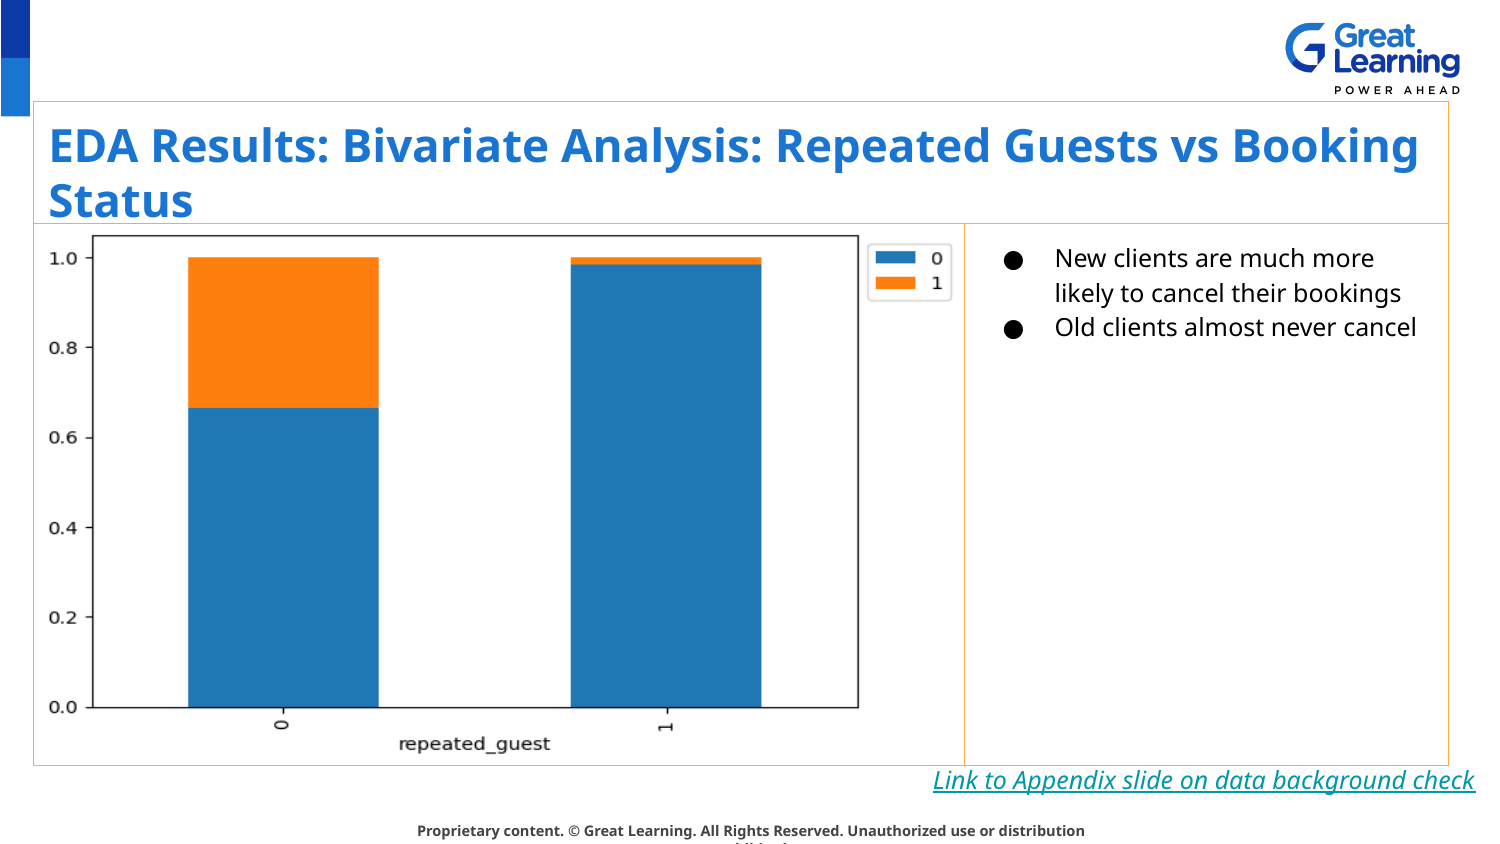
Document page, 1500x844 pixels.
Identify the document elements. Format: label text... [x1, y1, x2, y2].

picture [1258, 11, 1487, 106]
picture [32, 222, 965, 766]
text_box Link to Appendix slide on data background check [668, 749, 1491, 814]
list New clients are much more likely to cancel their bookings Old clients almost never cancel [967, 223, 1449, 749]
title EDA Results: Bivariate Analysis: Repeated Guests vs Booking Status [33, 101, 1449, 223]
